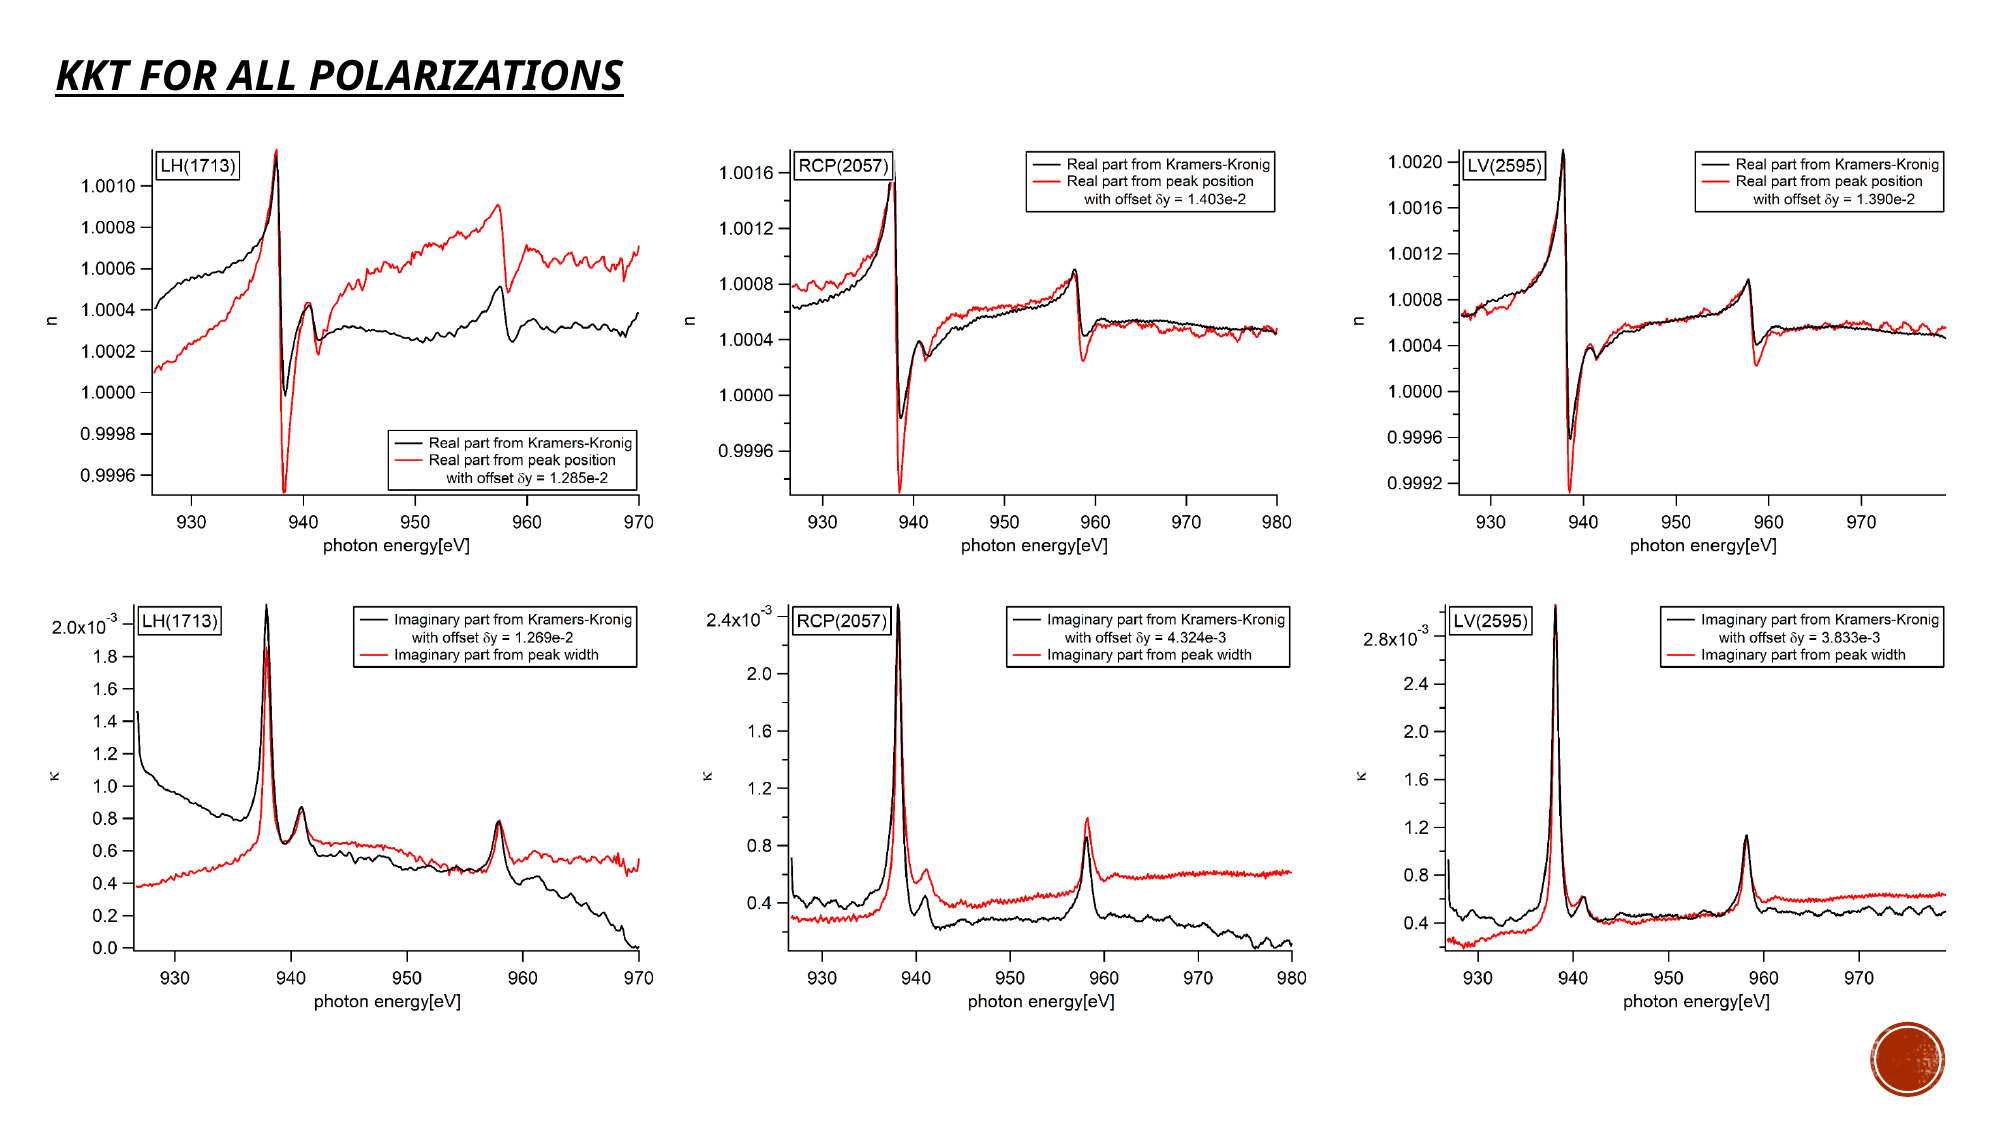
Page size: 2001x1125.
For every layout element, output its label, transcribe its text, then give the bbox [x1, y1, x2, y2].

picture [1347, 584, 1987, 1011]
picture [40, 129, 1318, 555]
title Kkt for all polarizations [40, 24, 650, 129]
picture [693, 584, 1333, 1011]
picture [40, 584, 680, 1011]
picture [1347, 129, 1987, 555]
